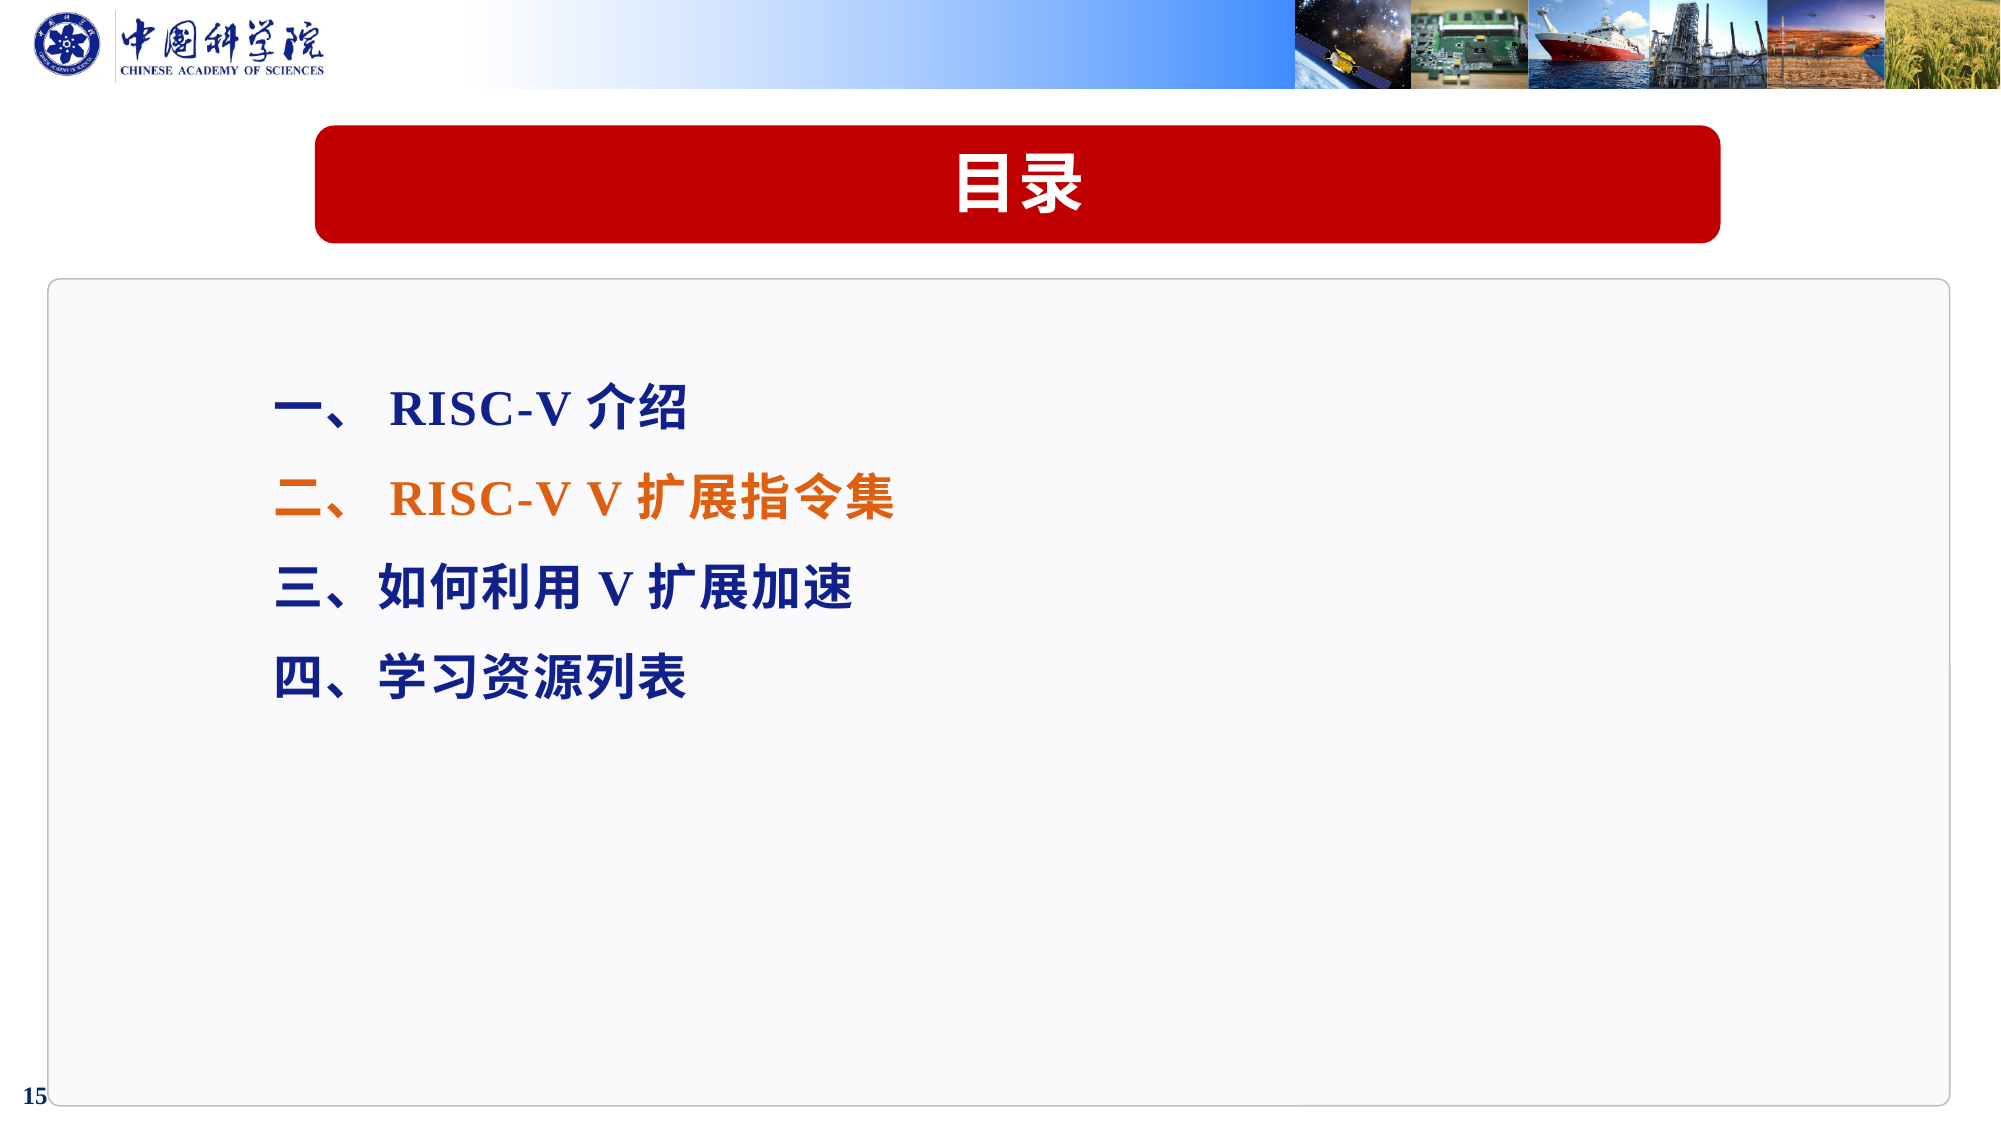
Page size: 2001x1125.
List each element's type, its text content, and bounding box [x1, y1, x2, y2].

picture [29, 10, 327, 83]
text_box 目录 [314, 125, 1721, 244]
text_box 一、RISC-V介绍 二、RISC-V V扩展指令集 三、如何利用V扩展加速 四、学习资源列表 [267, 338, 1635, 713]
picture [1295, 0, 2001, 89]
text_box [47, 278, 1950, 1106]
